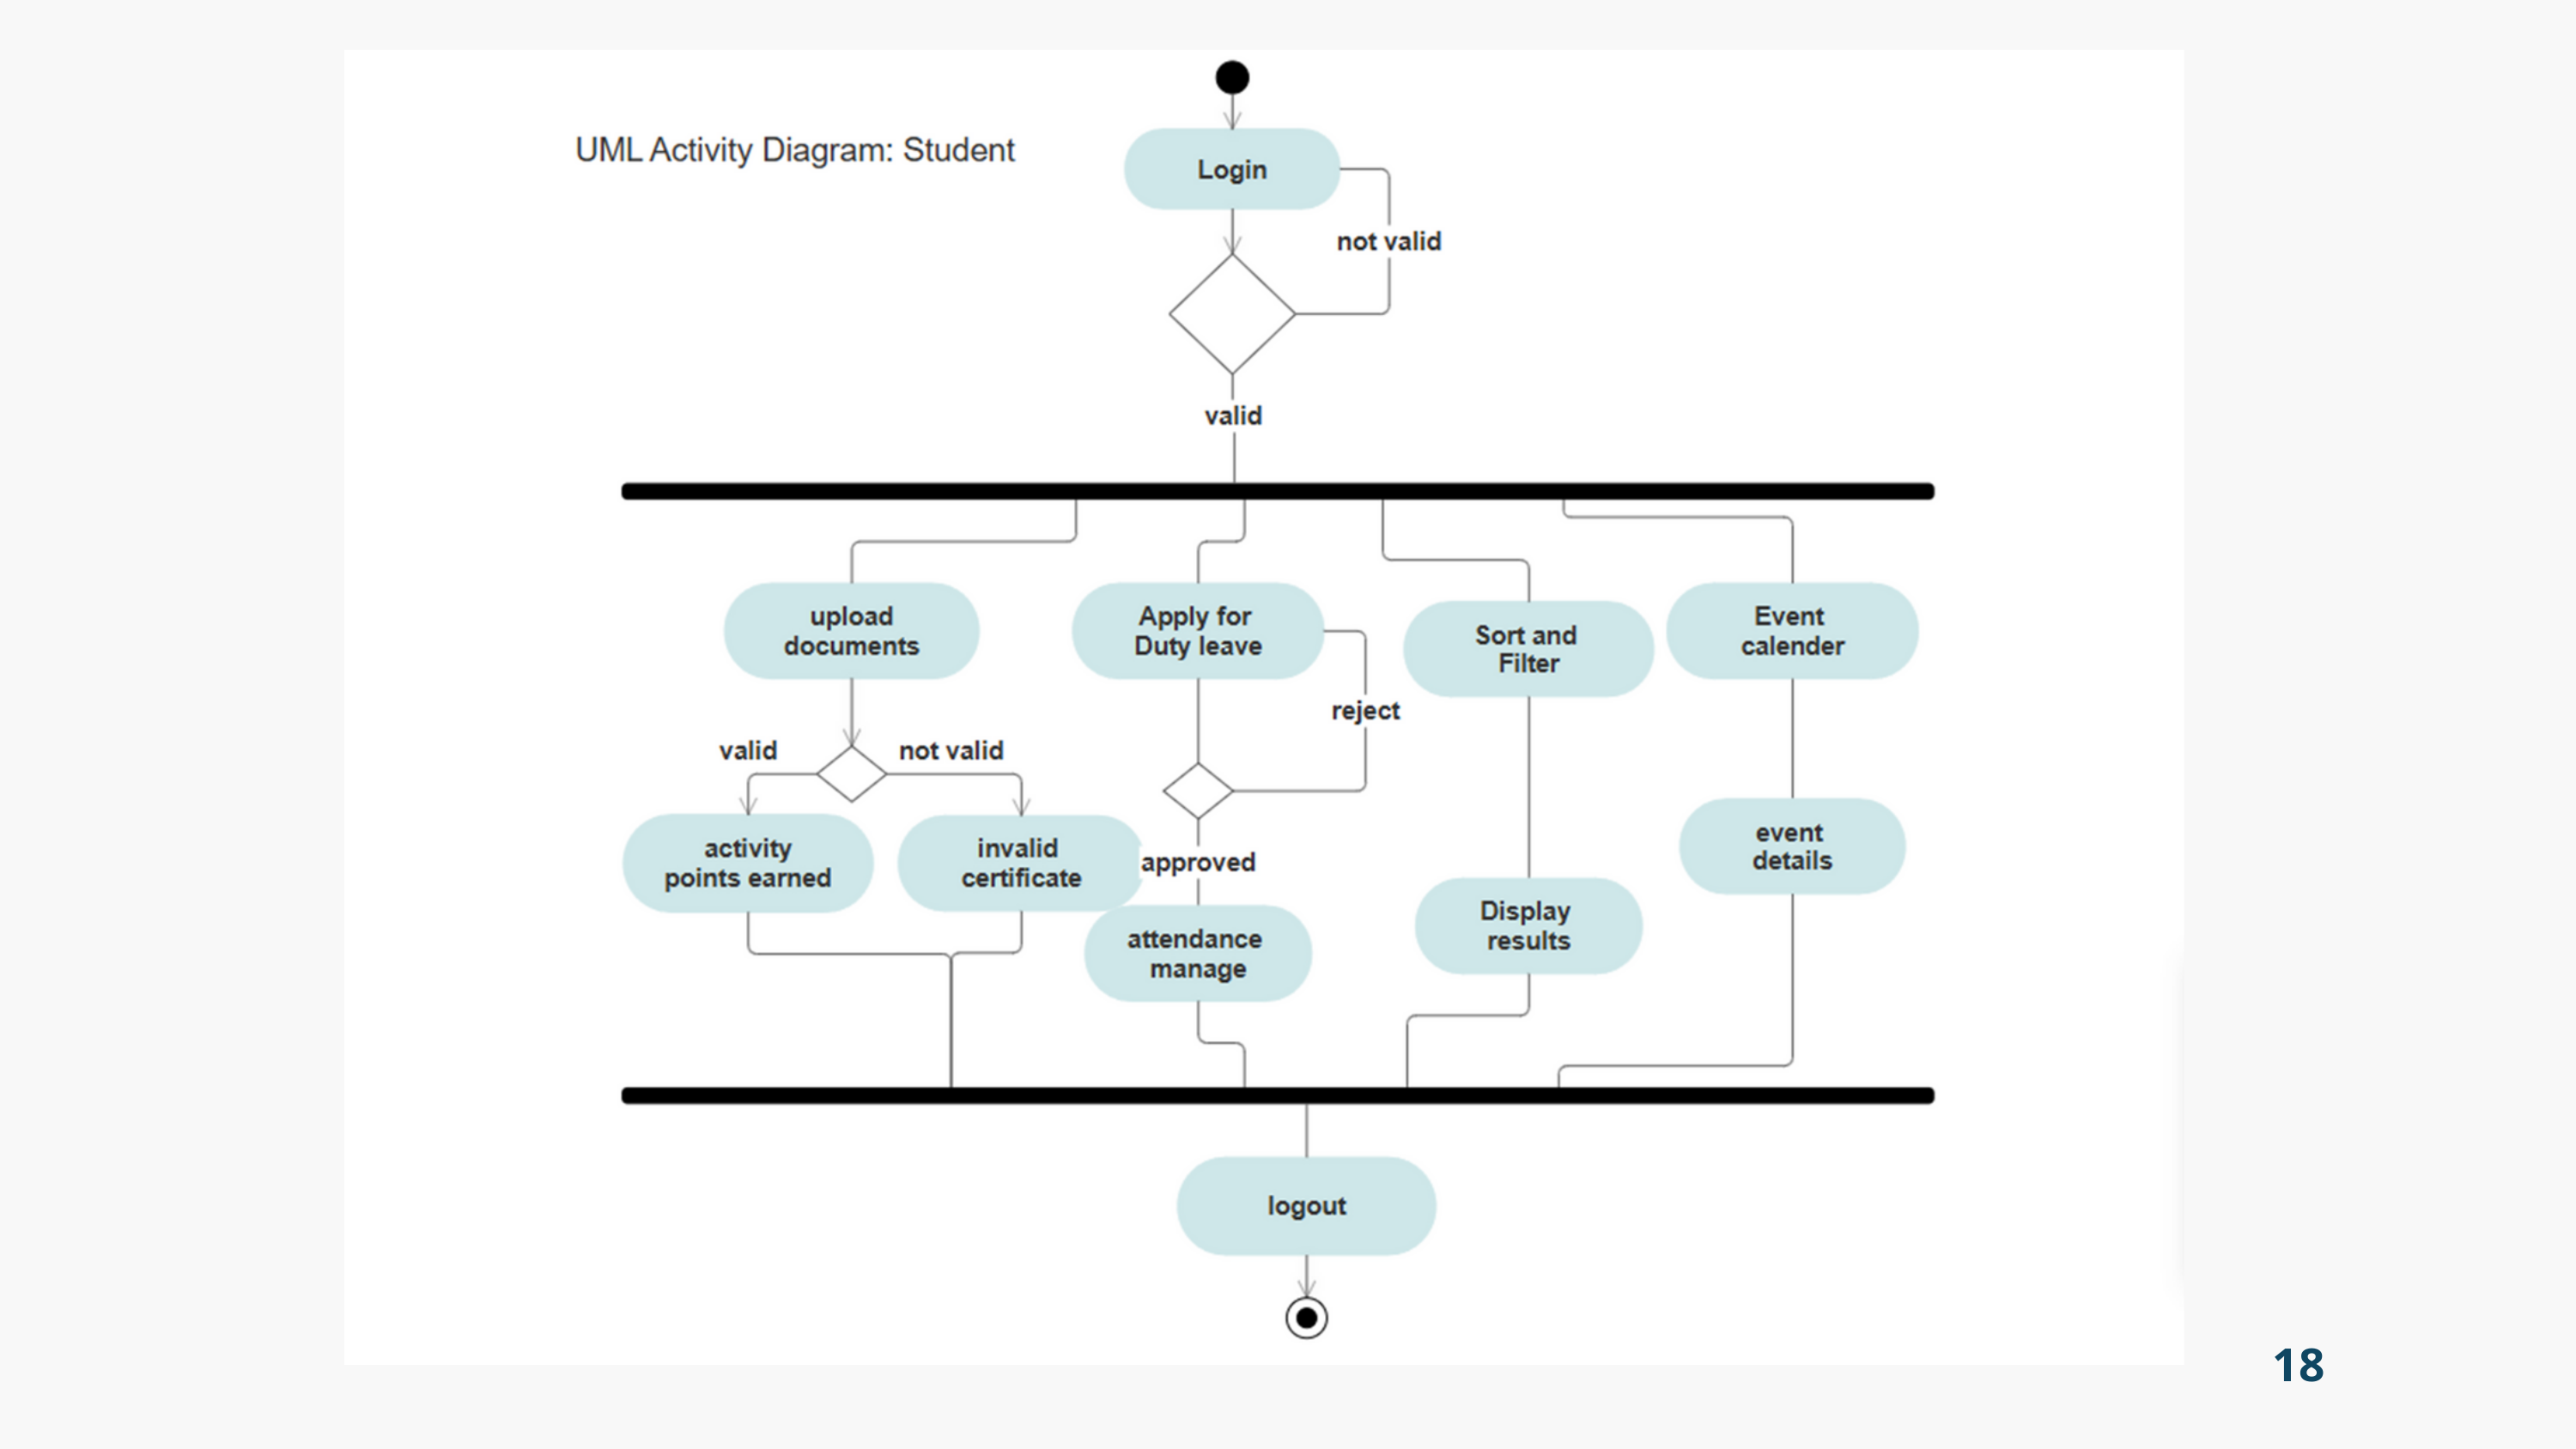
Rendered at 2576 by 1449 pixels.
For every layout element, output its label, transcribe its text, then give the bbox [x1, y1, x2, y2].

text_box [344, 50, 2184, 1365]
text_box 18 [2268, 1326, 2330, 1391]
